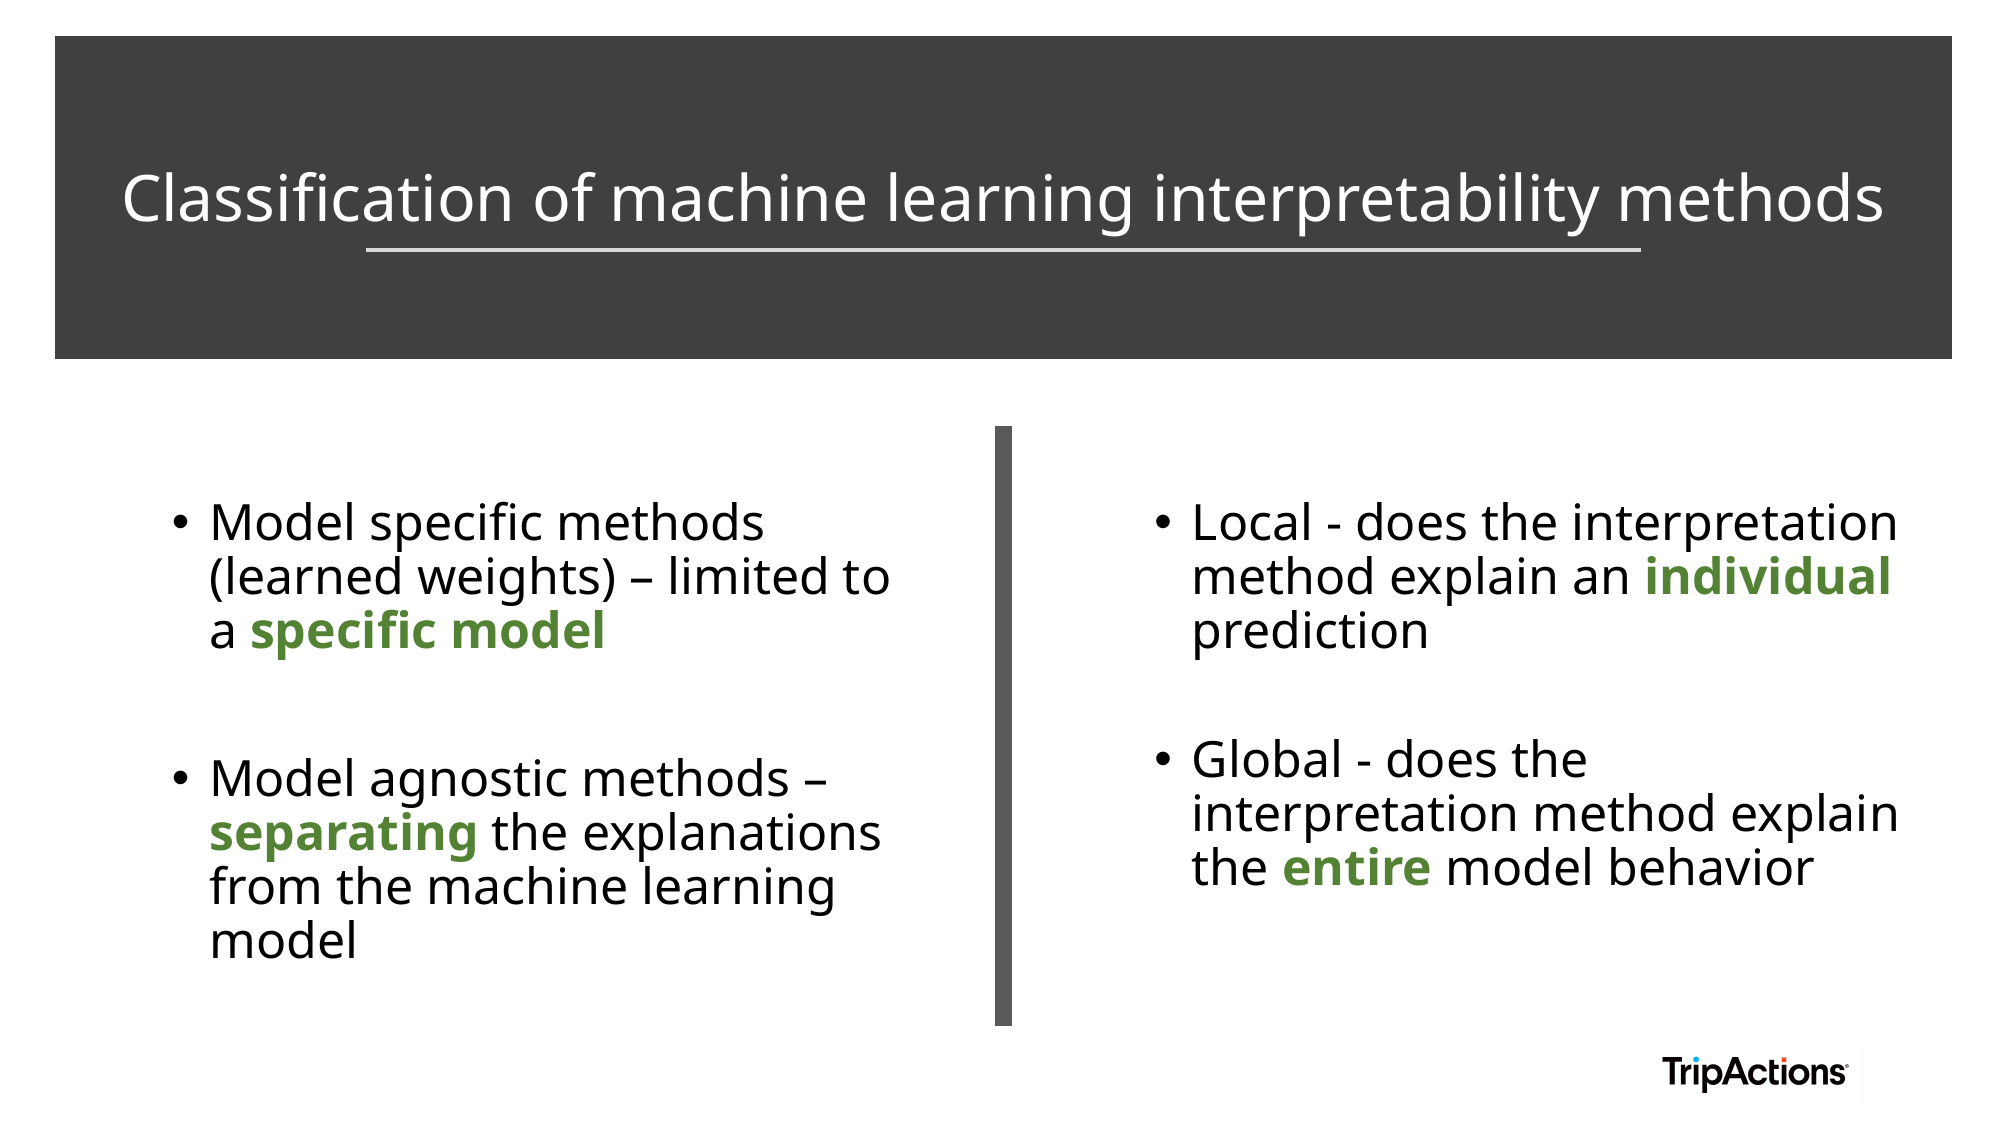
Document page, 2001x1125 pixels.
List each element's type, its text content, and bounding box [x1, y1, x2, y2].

text_box Local - does the interpretation method explain an individual prediction Global - does the interpretation method explain the entire model behavior [1064, 419, 1930, 1026]
text_box [64, 45, 1942, 350]
picture [1643, 1044, 1863, 1103]
title Classification of machine learning interpretability methods [89, 89, 1917, 243]
list Model specific methods (learned weights) – limited to a specific model Model agnostic methods – separating the explanations from the machine learning model [81, 419, 948, 1026]
